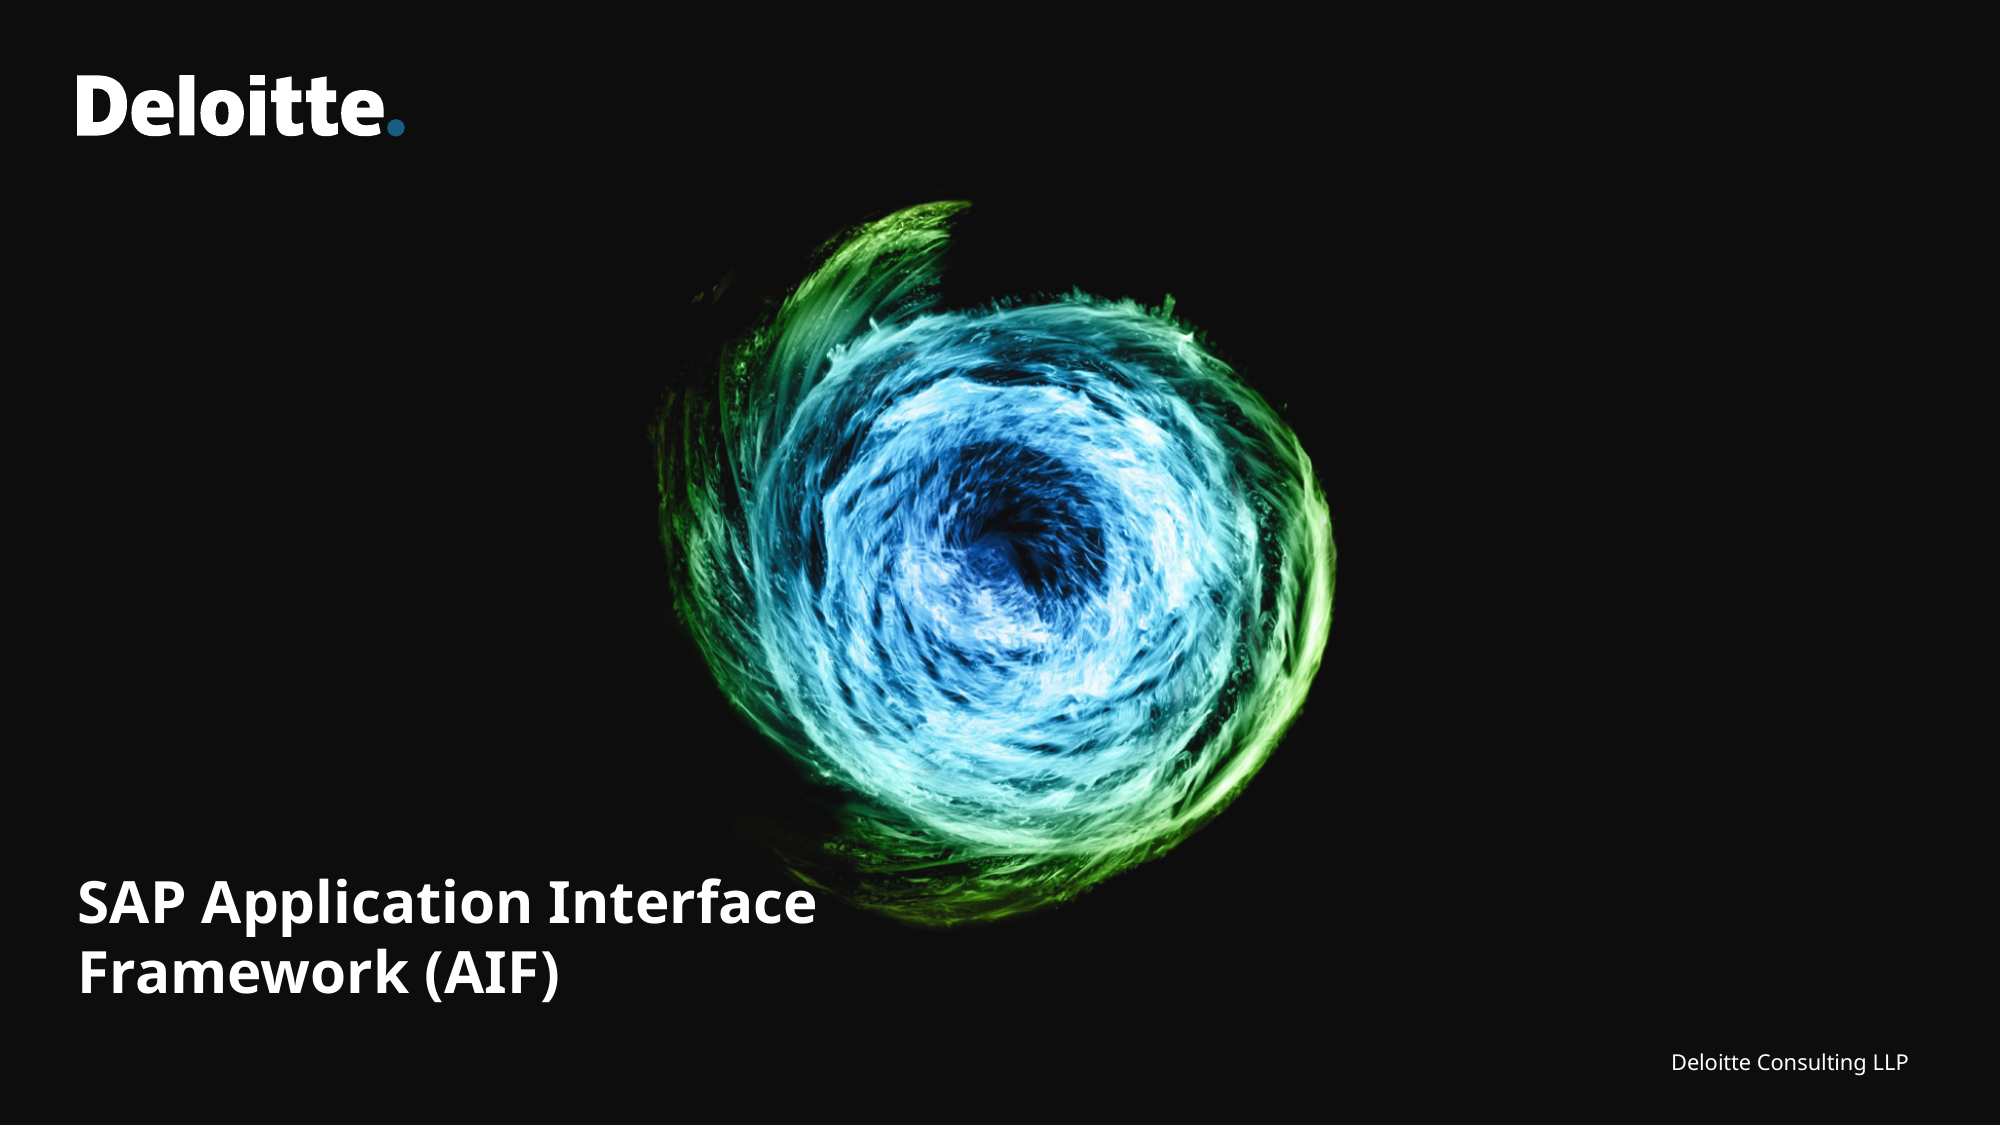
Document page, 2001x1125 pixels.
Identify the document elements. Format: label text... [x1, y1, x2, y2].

list Deloitte Consulting LLP [1655, 1043, 1959, 1092]
picture [551, 118, 1439, 1006]
subtitle SAP Application Interface Framework (AIF) [77, 922, 551, 1006]
